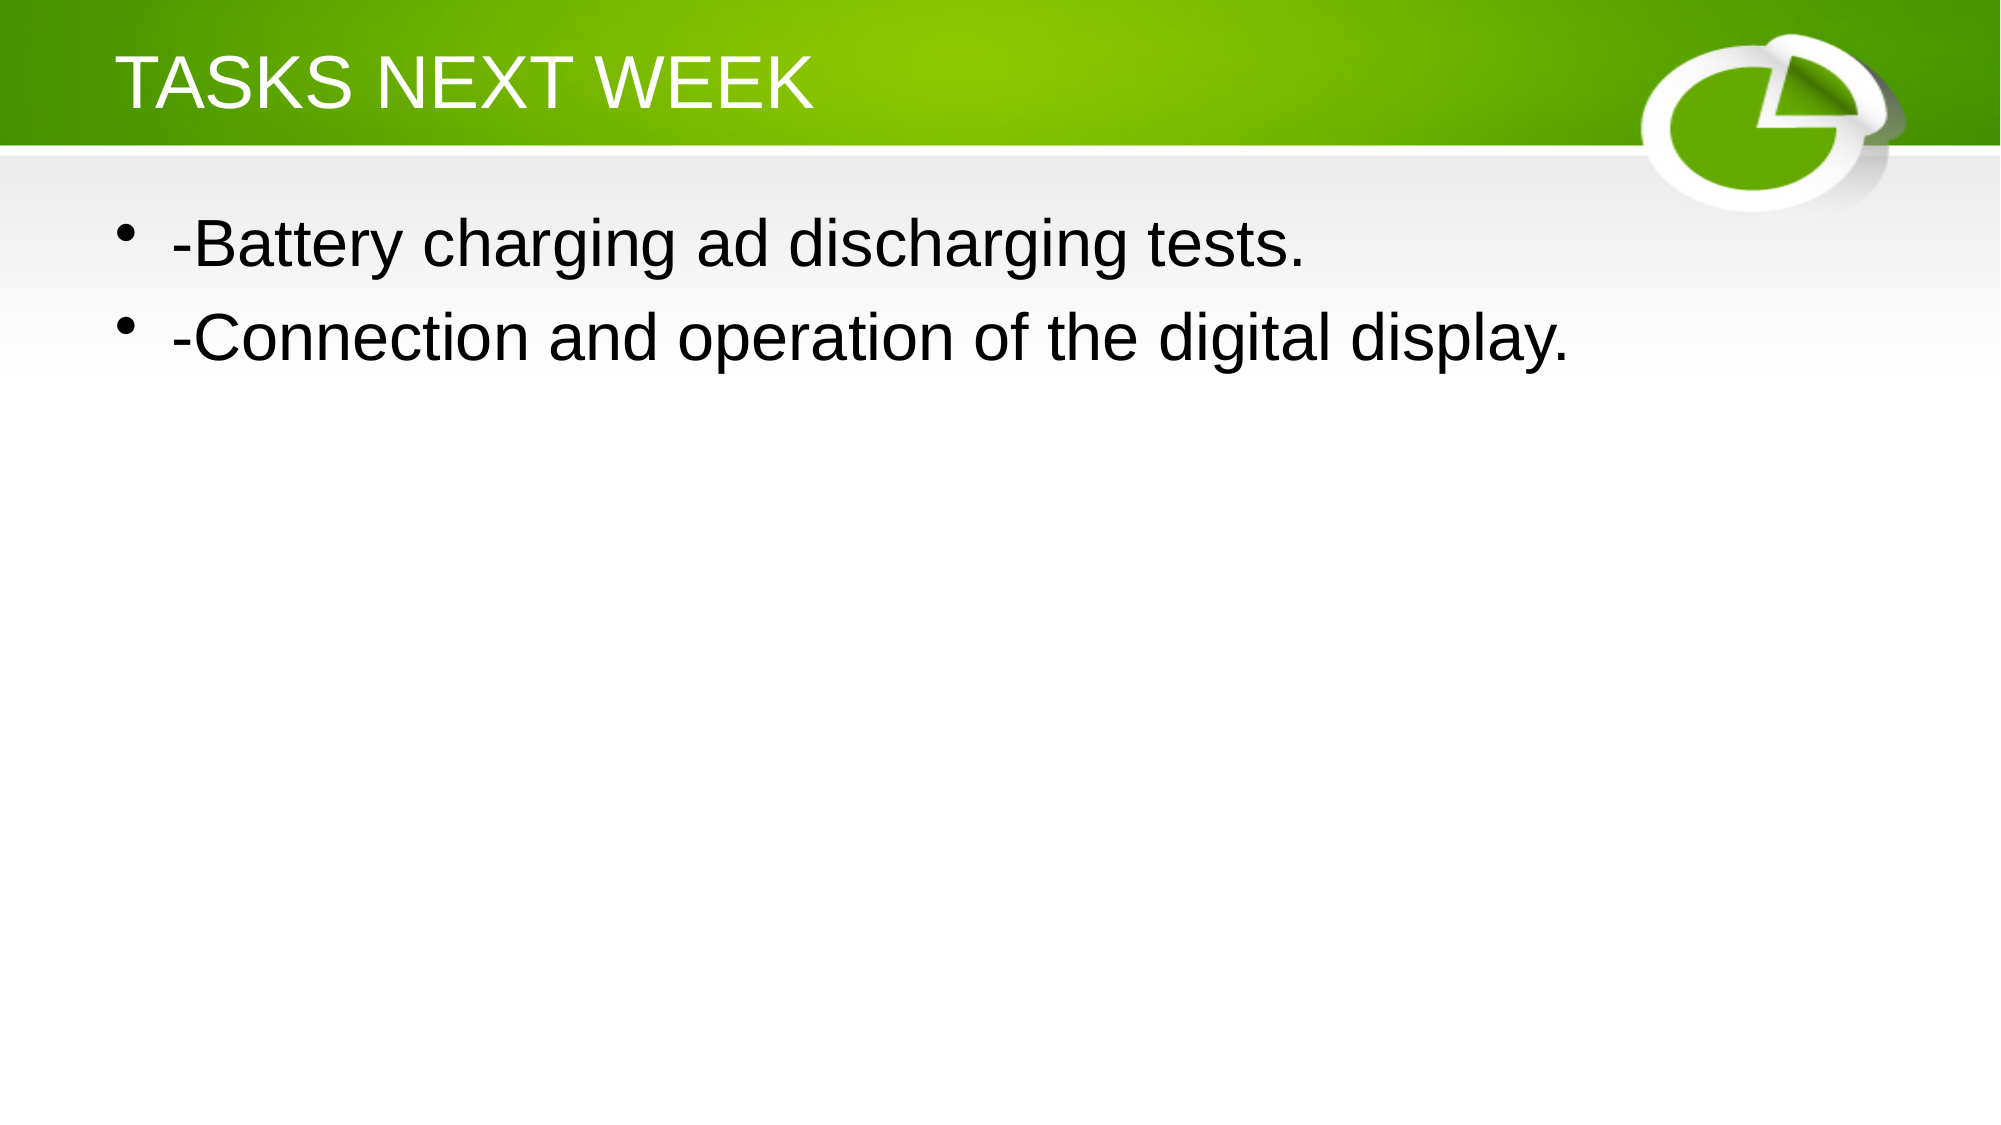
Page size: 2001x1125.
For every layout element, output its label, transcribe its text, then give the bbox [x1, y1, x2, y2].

title TASKS NEXT WEEK [99, 30, 1901, 127]
list -Battery charging ad discharging tests. -Connection and operation of the digital display. [99, 192, 1901, 1006]
picture [0, 0, 2001, 1125]
